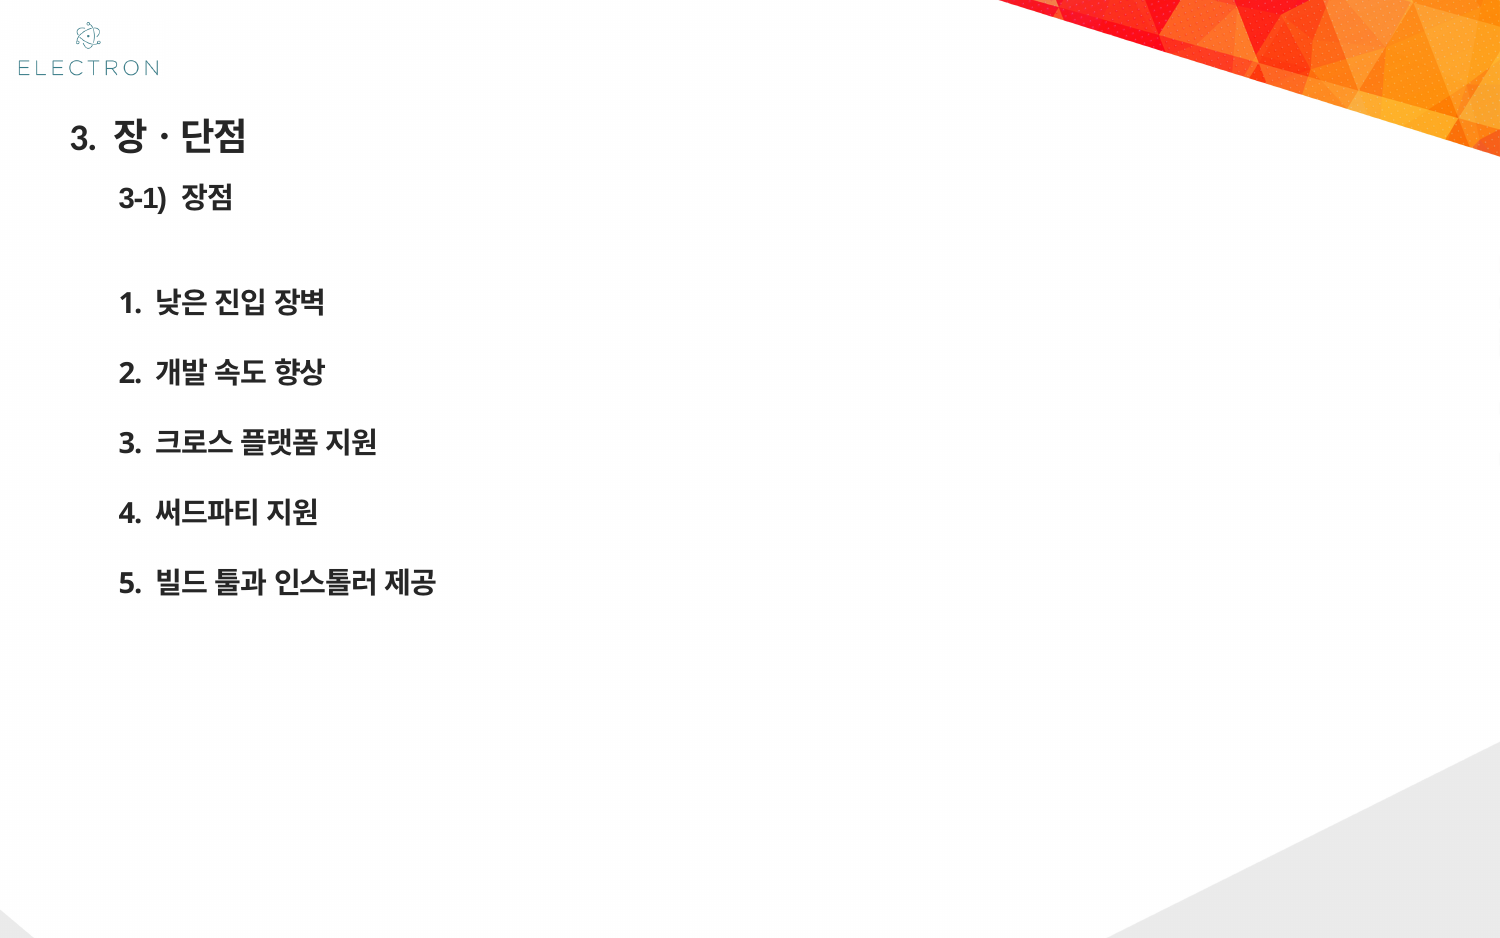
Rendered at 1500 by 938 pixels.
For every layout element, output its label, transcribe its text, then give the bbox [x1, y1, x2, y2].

title 3. 장ㆍ단점 [69, 118, 1182, 177]
text_box 3-1) 장점 [118, 183, 1231, 243]
picture [0, 0, 1500, 938]
text_box 1. 낮은 진입 장벽 2. 개발 속도 향상 3. 크로스 플랫폼 지원 4. 써드파티 지원 5. 빌드 툴과 인스톨러 제공 [118, 249, 1347, 764]
